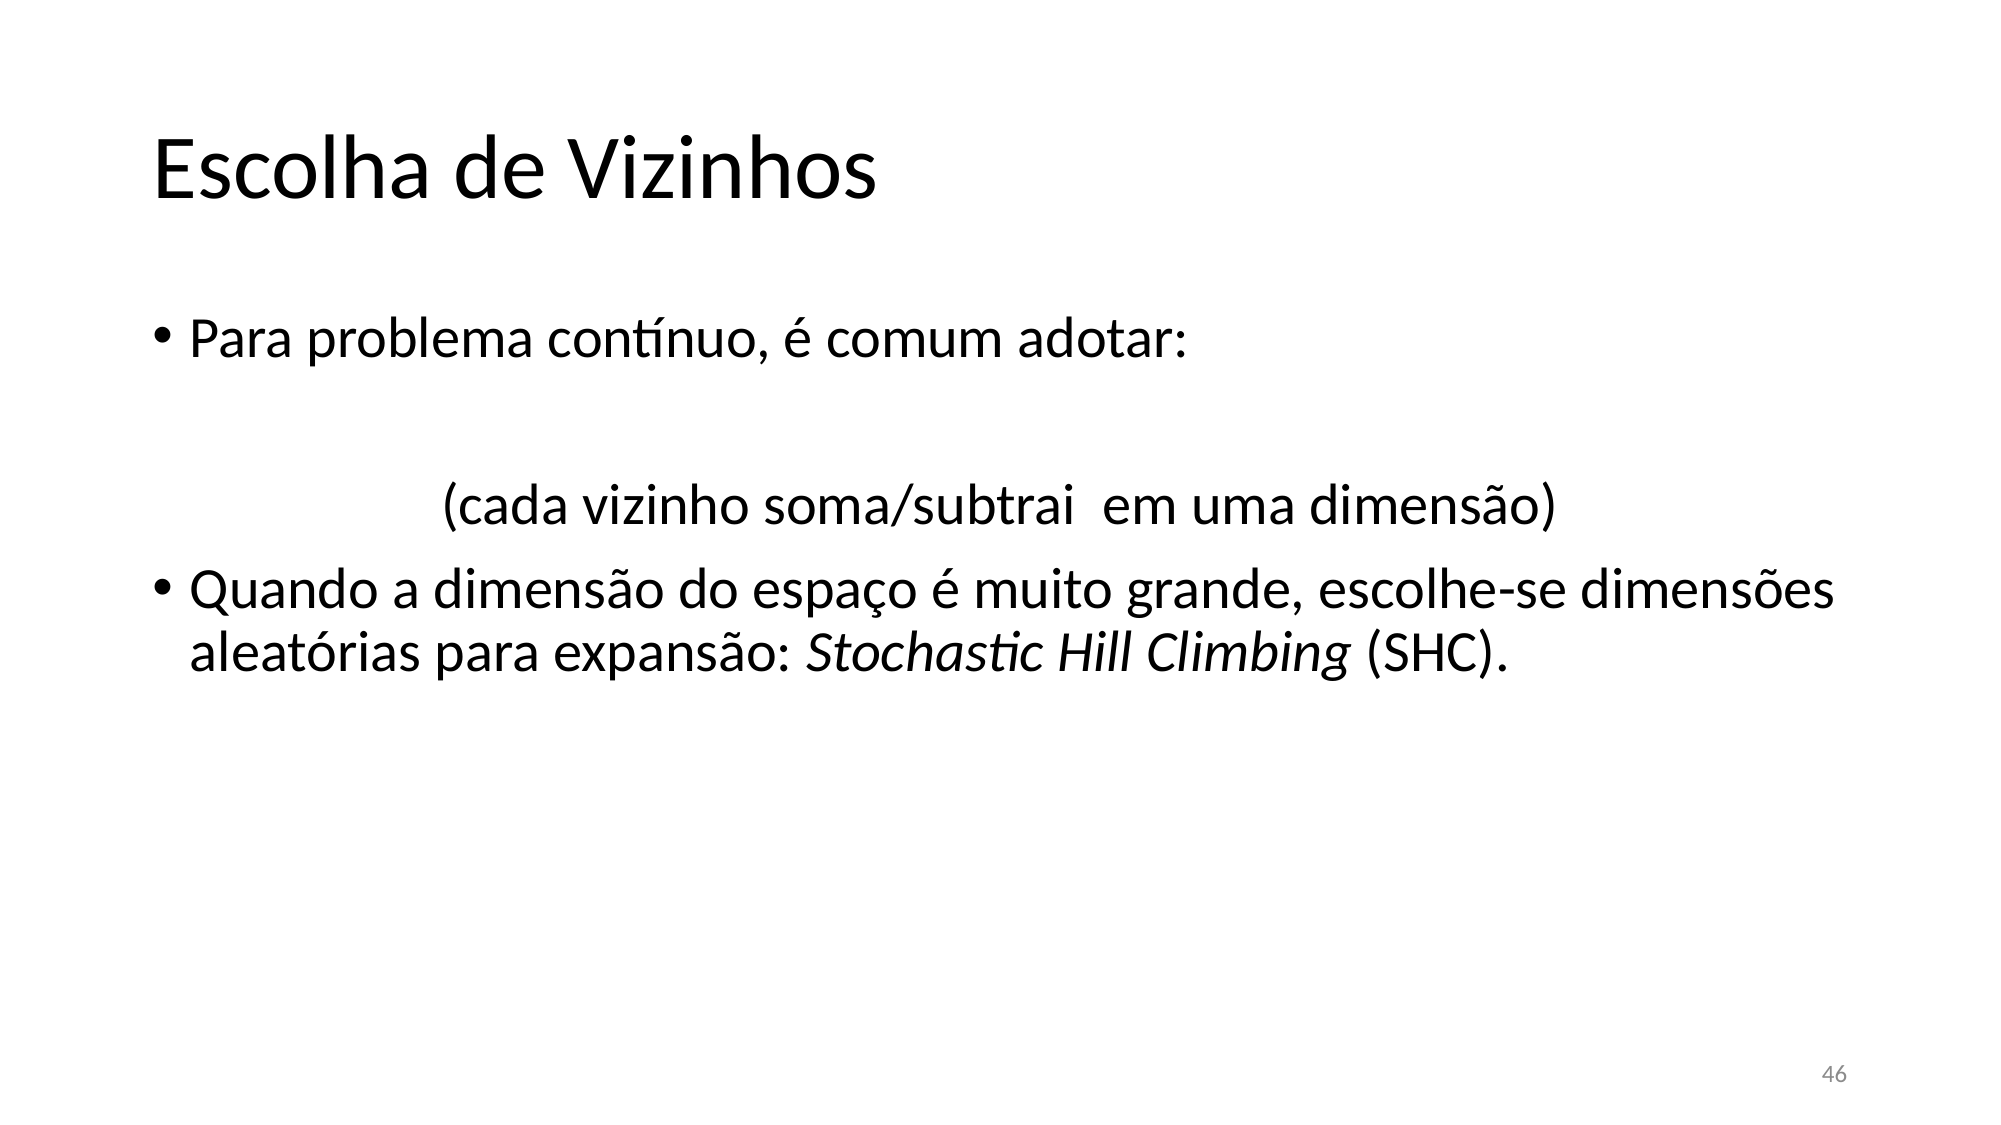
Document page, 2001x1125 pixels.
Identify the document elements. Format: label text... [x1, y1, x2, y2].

slide_number 46 [1412, 1042, 1863, 1103]
title Escolha de Vizinhos [137, 59, 1863, 278]
